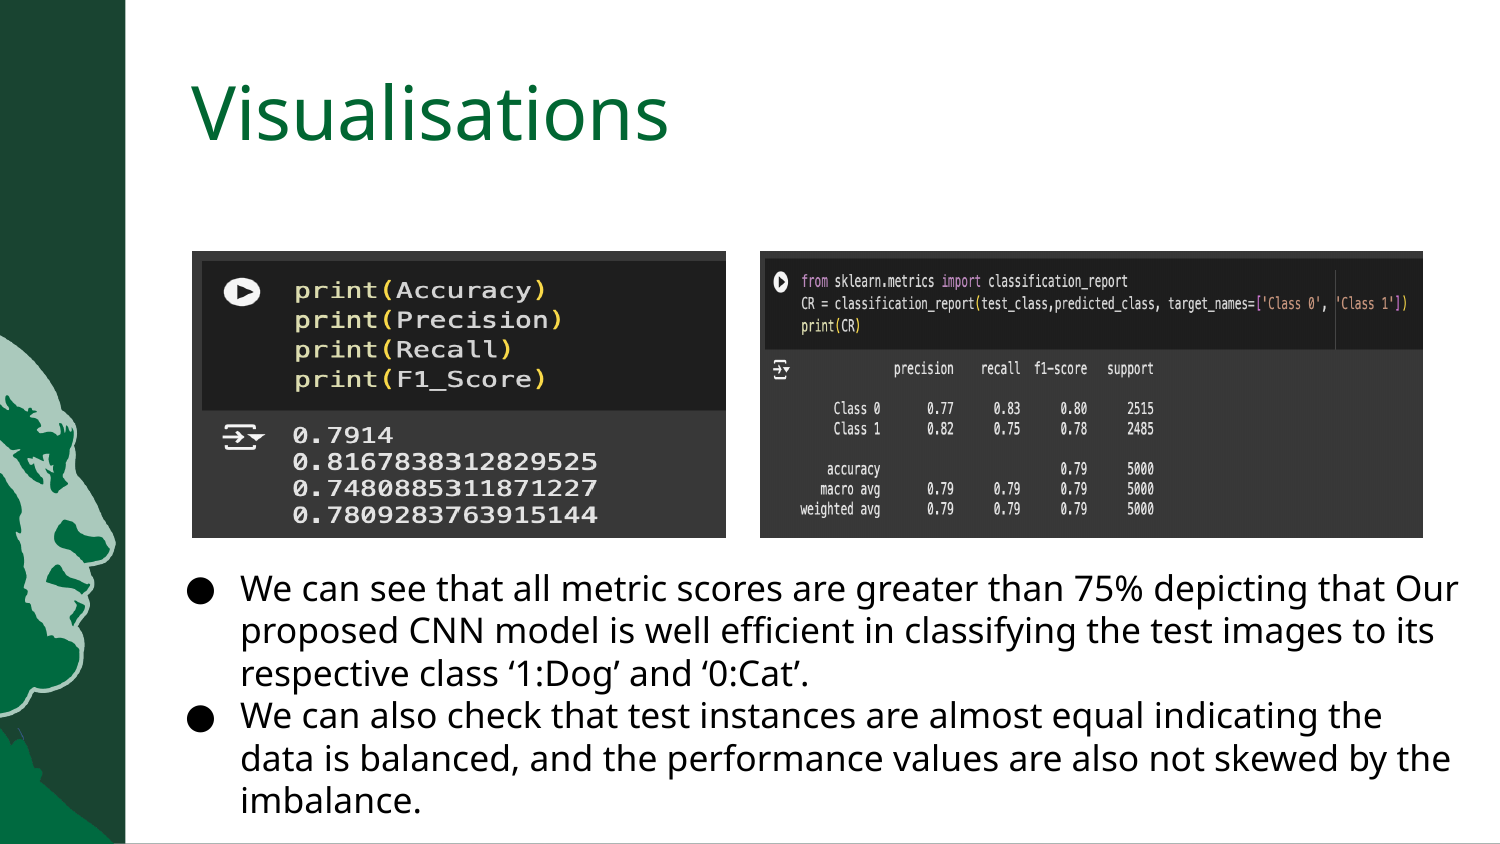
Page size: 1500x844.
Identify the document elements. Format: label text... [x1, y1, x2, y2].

picture [760, 250, 1423, 538]
picture [0, 225, 126, 844]
title Visualisations [176, 22, 1425, 198]
picture [191, 250, 726, 538]
text_box We can see that all metric scores are greater than 75% depicting that Our proposed CNN model is well efficient in classifying the test images to its respective class ‘1:Dog’ and ‘0:Cat’. We can also check that test instances are almost equal indicating the data is balanced, and the performance values are also not skewed by the imbalance. [150, 550, 1476, 844]
